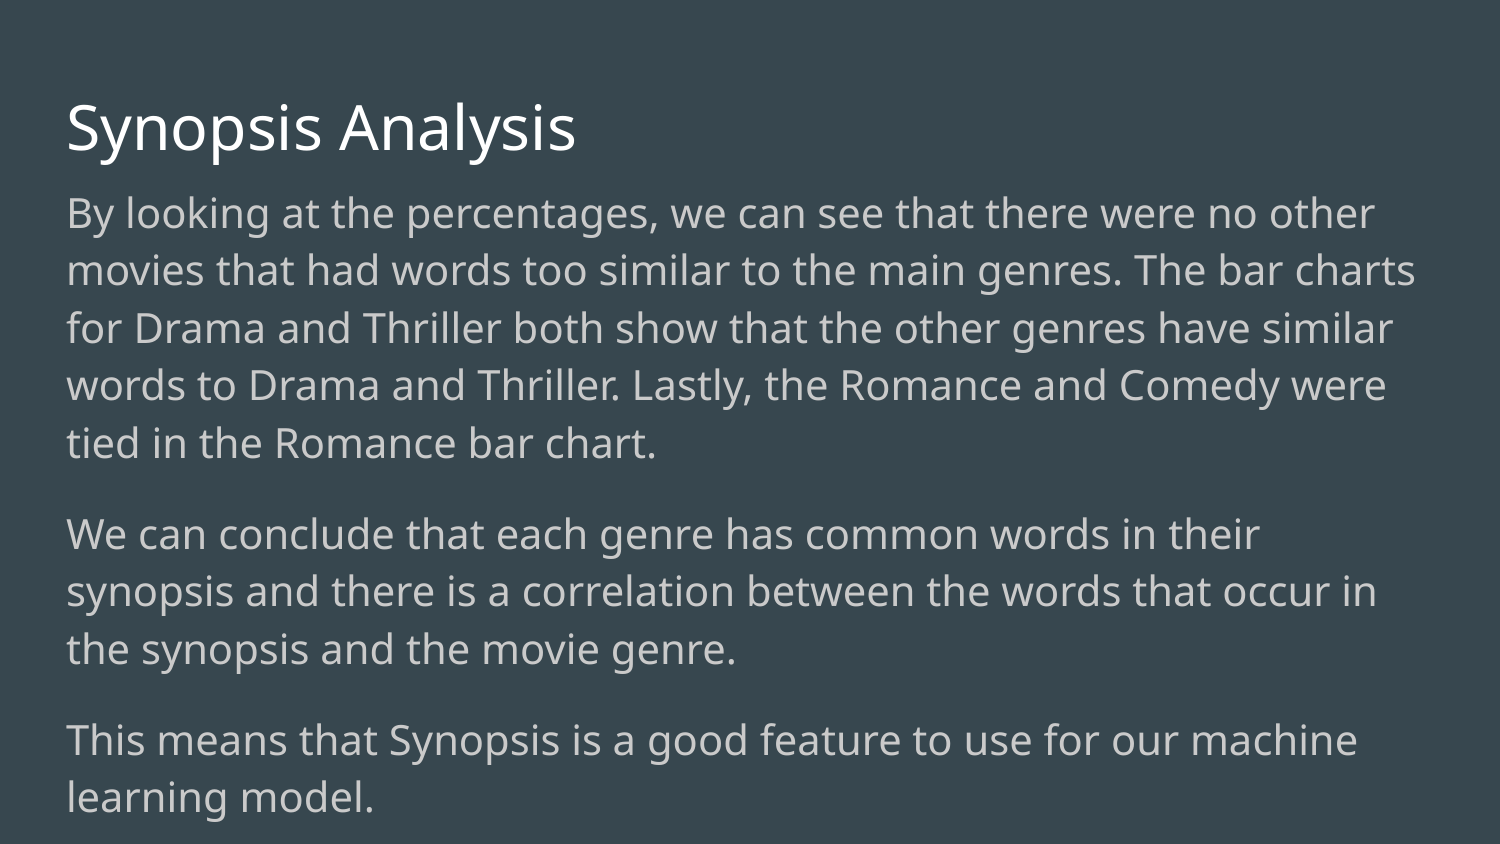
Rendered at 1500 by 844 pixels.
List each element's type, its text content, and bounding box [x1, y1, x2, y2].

list By looking at the percentages, we can see that there were no other movies that had words too similar to the main genres. The bar charts for Drama and Thriller both show that the other genres have similar words to Drama and Thriller. Lastly, the Romance and Comedy were tied in the Romance bar chart. We can conclude that each genre has common words in their synopsis and there is a correlation between the words that occur in the synopsis and the movie genre. This means that Synopsis is a good feature to use for our machine learning model. [51, 164, 1449, 725]
title Synopsis Analysis [51, 72, 1449, 164]
